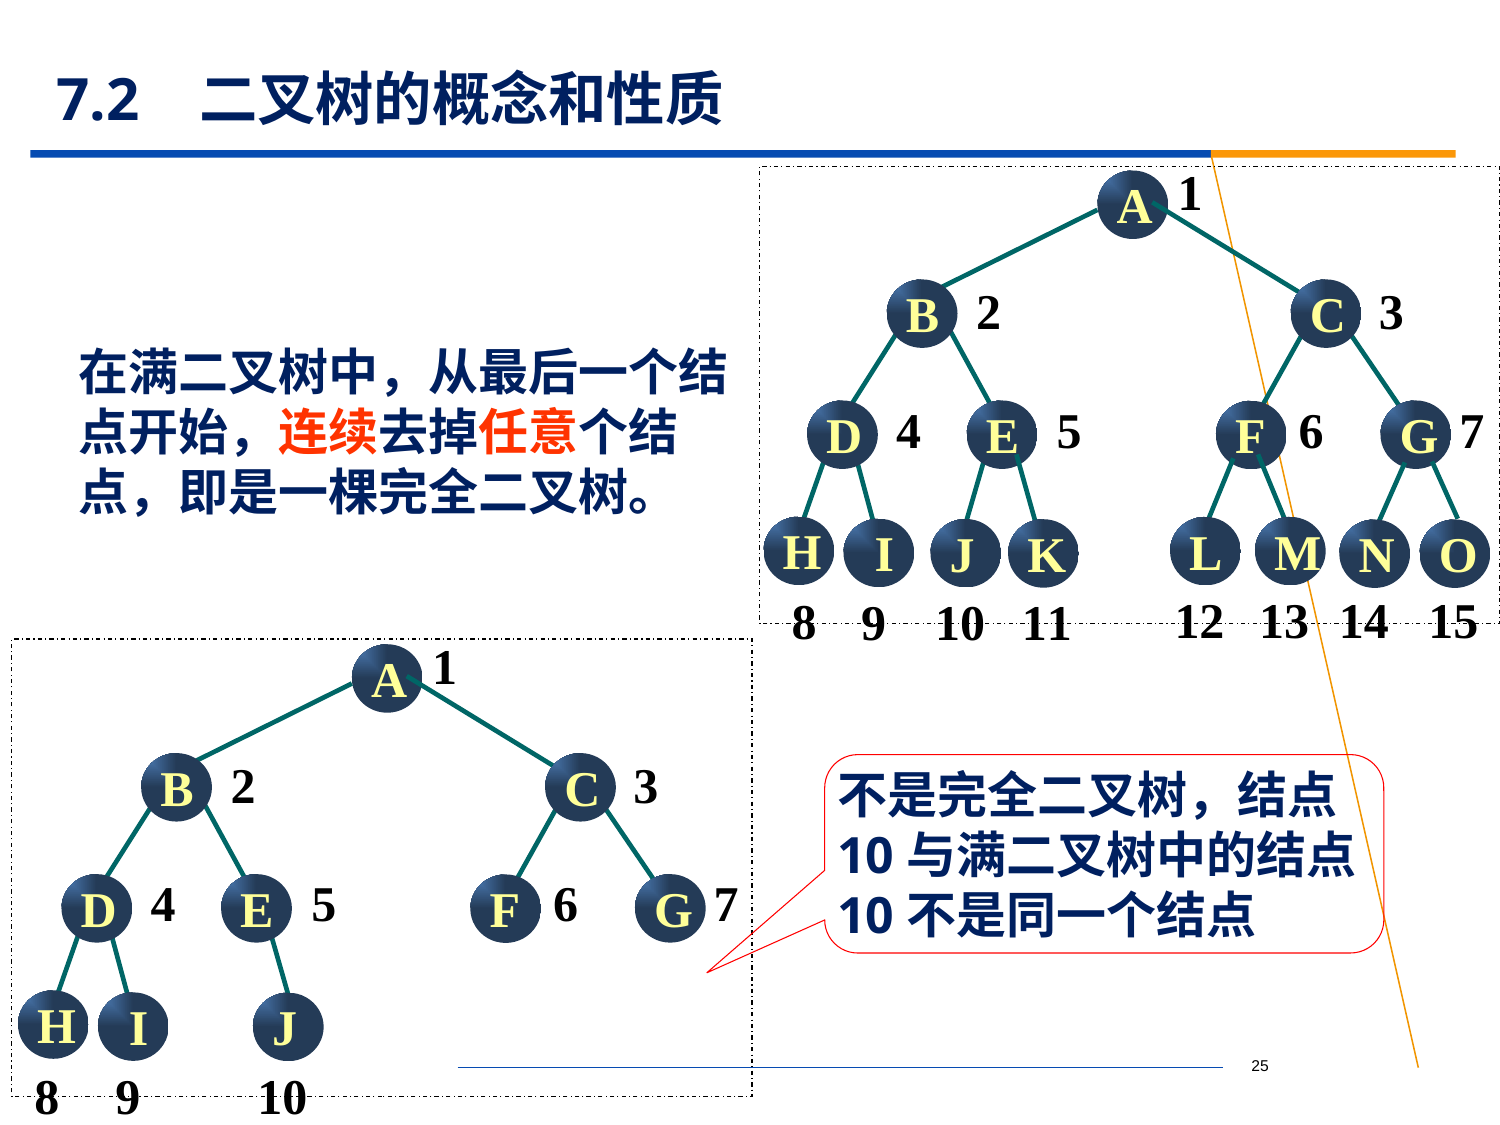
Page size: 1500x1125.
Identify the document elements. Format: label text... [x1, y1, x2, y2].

text_box G [634, 874, 706, 943]
text_box 10 [935, 587, 999, 647]
text_box 10 [257, 1061, 321, 1121]
text_box [11, 638, 753, 1097]
text_box E [966, 400, 1038, 469]
text_box 3 [633, 750, 674, 810]
text_box 9 [115, 1061, 156, 1121]
text_box E [221, 874, 292, 943]
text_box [1007, 454, 1086, 648]
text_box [1411, 469, 1417, 624]
text_box 4 [150, 868, 191, 929]
text_box 6 [553, 868, 594, 929]
text_box 7 [1459, 395, 1500, 455]
text_box 不是完全二叉树，结点10与满二叉树中的结点10不是同一个结点 [706, 754, 1384, 973]
text_box 8 [791, 624, 832, 646]
text_box 7 [713, 868, 755, 929]
text_box H [763, 516, 835, 586]
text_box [1169, 458, 1242, 645]
text_box 9 [860, 587, 902, 647]
text_box F [470, 874, 542, 943]
text_box A [1097, 170, 1169, 239]
text_box J [252, 992, 324, 1062]
text_box I [97, 992, 169, 1061]
text_box [1178, 166, 1500, 624]
text_box G [1380, 400, 1452, 463]
text_box C [545, 753, 616, 822]
text_box 3 [1378, 276, 1420, 336]
text_box 1 [432, 631, 473, 691]
text_box H [17, 990, 89, 1059]
text_box 在满二叉树中，从最后一个结点开始，连续去掉任意个结点，即是一棵完全二叉树。 [78, 333, 739, 528]
text_box D [807, 400, 878, 469]
text_box [759, 166, 1300, 624]
text_box J [930, 518, 1002, 588]
text_box 8 [34, 1061, 75, 1121]
text_box C [1290, 279, 1362, 348]
title 7.2 二叉树的概念和性质 [41, 64, 1392, 130]
text_box 2 [230, 750, 271, 810]
text_box B [141, 753, 212, 822]
text_box A [351, 644, 423, 713]
text_box 2 [976, 276, 1017, 336]
text_box B [886, 279, 958, 348]
text_box 6 [1298, 395, 1339, 455]
text_box 5 [311, 868, 352, 929]
text_box I [843, 518, 915, 588]
text_box D [61, 874, 133, 943]
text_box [1254, 454, 1326, 645]
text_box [1419, 461, 1492, 645]
text_box 5 [1056, 395, 1098, 455]
text_box 1 [1177, 157, 1218, 217]
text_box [1338, 462, 1411, 645]
text_box 4 [896, 395, 937, 455]
text_box F [1215, 400, 1287, 470]
